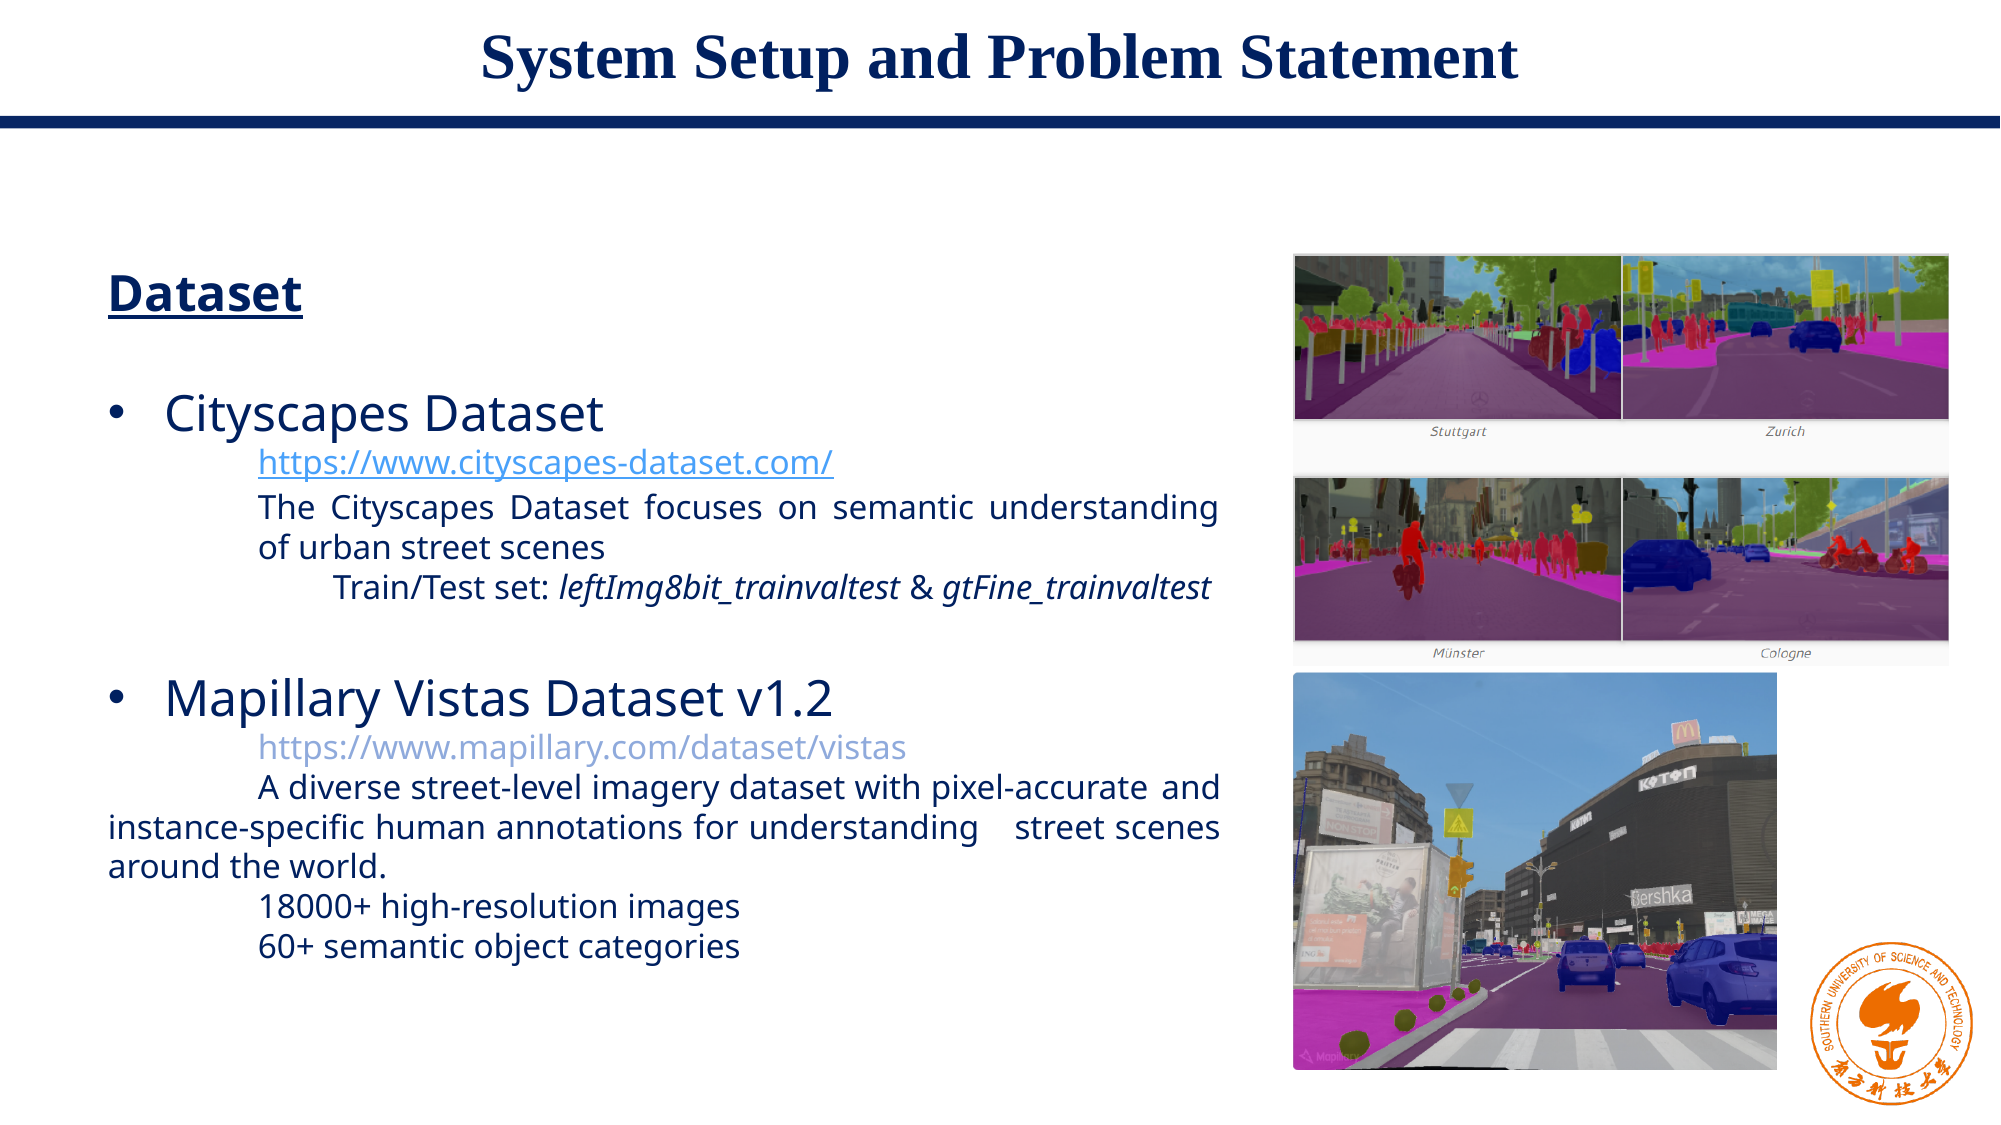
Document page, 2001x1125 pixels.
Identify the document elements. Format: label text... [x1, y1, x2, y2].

picture [1293, 671, 1777, 1072]
picture [1293, 253, 1949, 666]
picture [1807, 939, 1977, 1108]
text_box Dataset Cityscapes Dataset https://www.cityscapes-dataset.com/ The Cityscapes Dataset focuses on semantic understanding of urban street scenes Train/Test set: leftImg8bit_trainvaltest & gtFine_trainvaltest Mapillary Vistas Dataset v1.2 https://www.mapillary.com/dataset/vistas A diverse street-level imagery dataset with pixel‑accurate and instance‑specific human annotations for understanding street scenes around the world. 18000+ high-resolution images 60+ semantic object categories [93, 253, 1236, 1033]
text_box [0, 115, 2000, 129]
title System Setup and Problem Statement [0, 0, 2000, 115]
